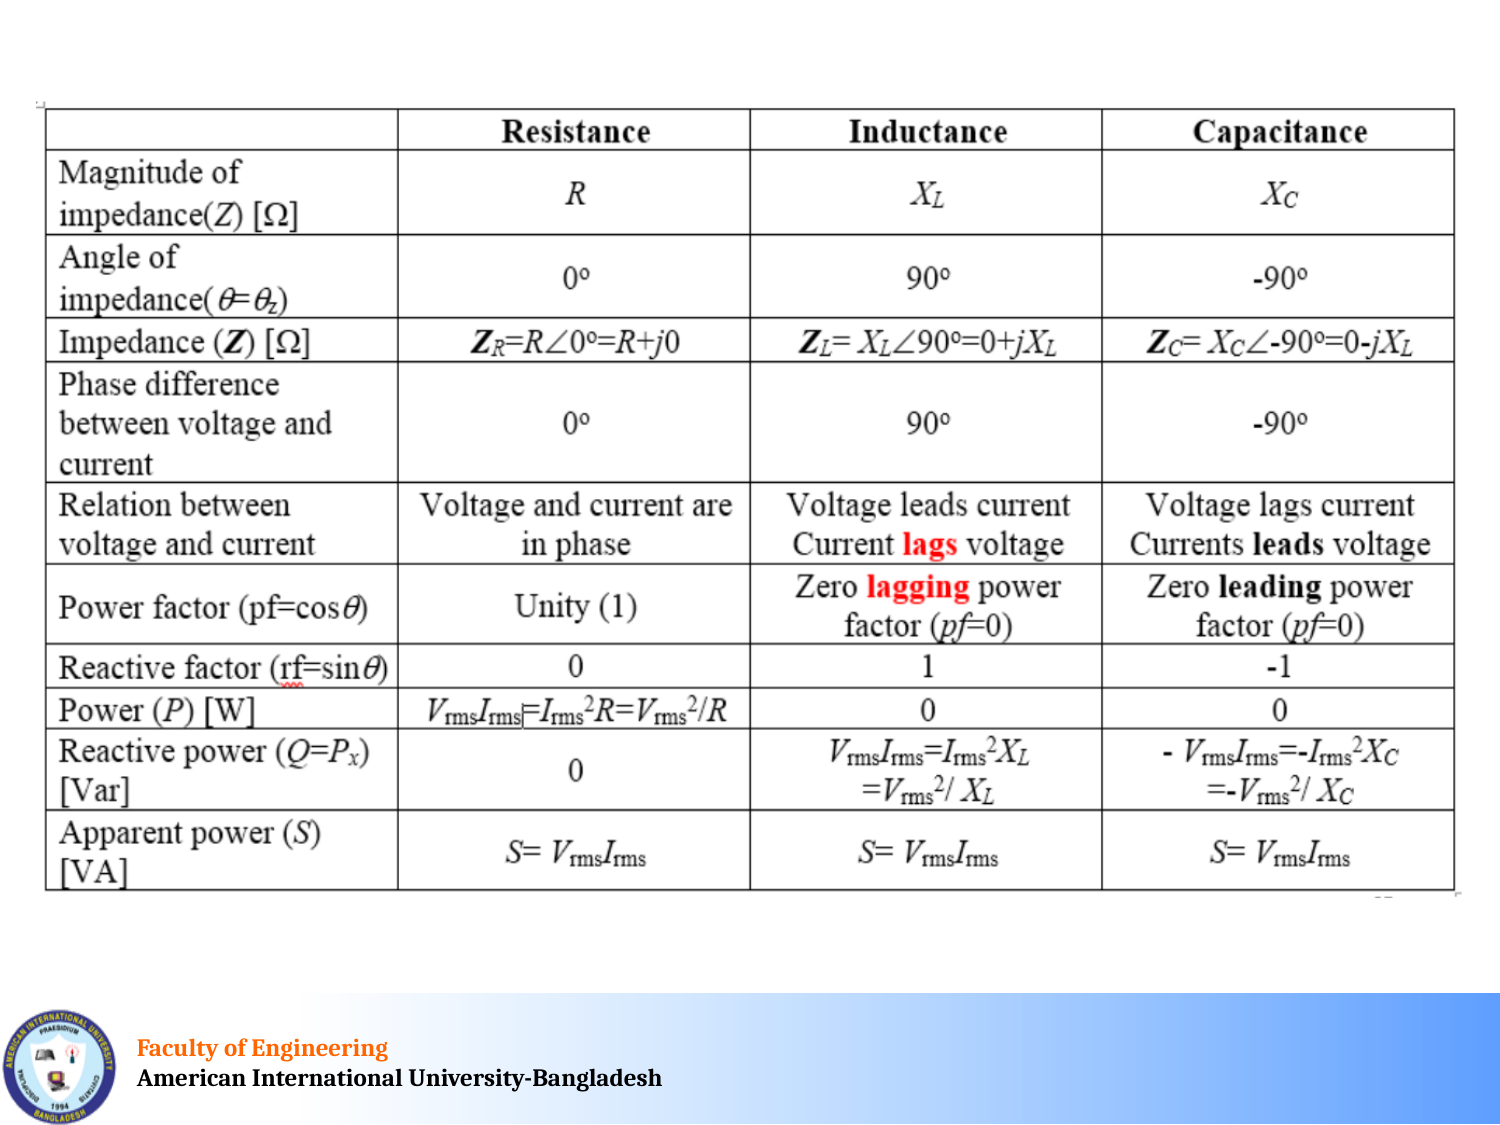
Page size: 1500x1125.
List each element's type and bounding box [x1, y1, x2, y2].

picture [33, 94, 1466, 901]
picture [0, 1007, 119, 1125]
